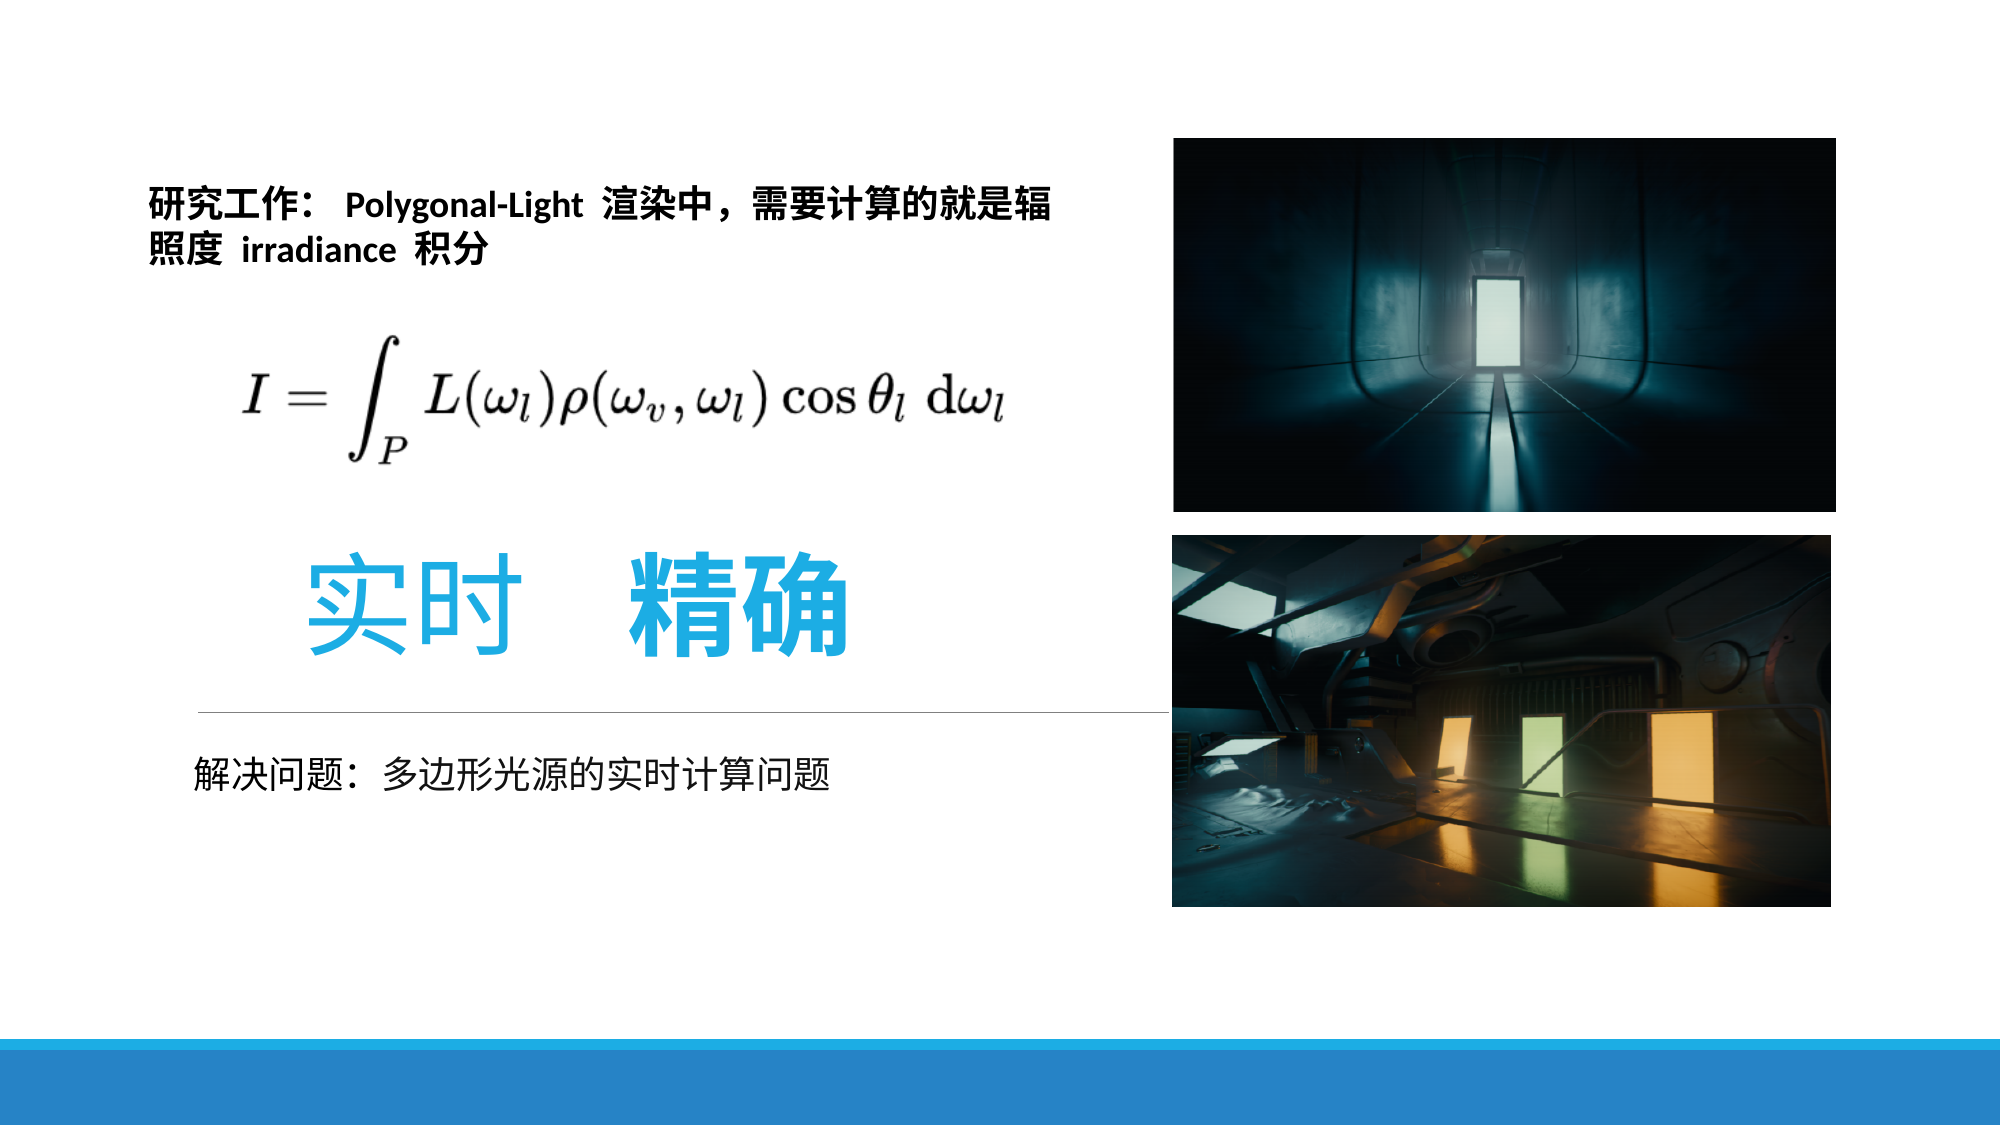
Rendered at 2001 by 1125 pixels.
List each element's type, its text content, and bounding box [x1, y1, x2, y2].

picture [1168, 529, 1836, 910]
picture [1168, 132, 1840, 514]
picture [206, 322, 1016, 483]
text_box 解决问题：多边形光源的实时计算问题 [178, 743, 1133, 849]
text_box 精确 [612, 527, 868, 678]
text_box 实时 [286, 527, 542, 678]
text_box 研究工作：Polygonal-Light 渲染中，需要计算的就是辐照度 irradiance 积分 [134, 172, 1088, 278]
